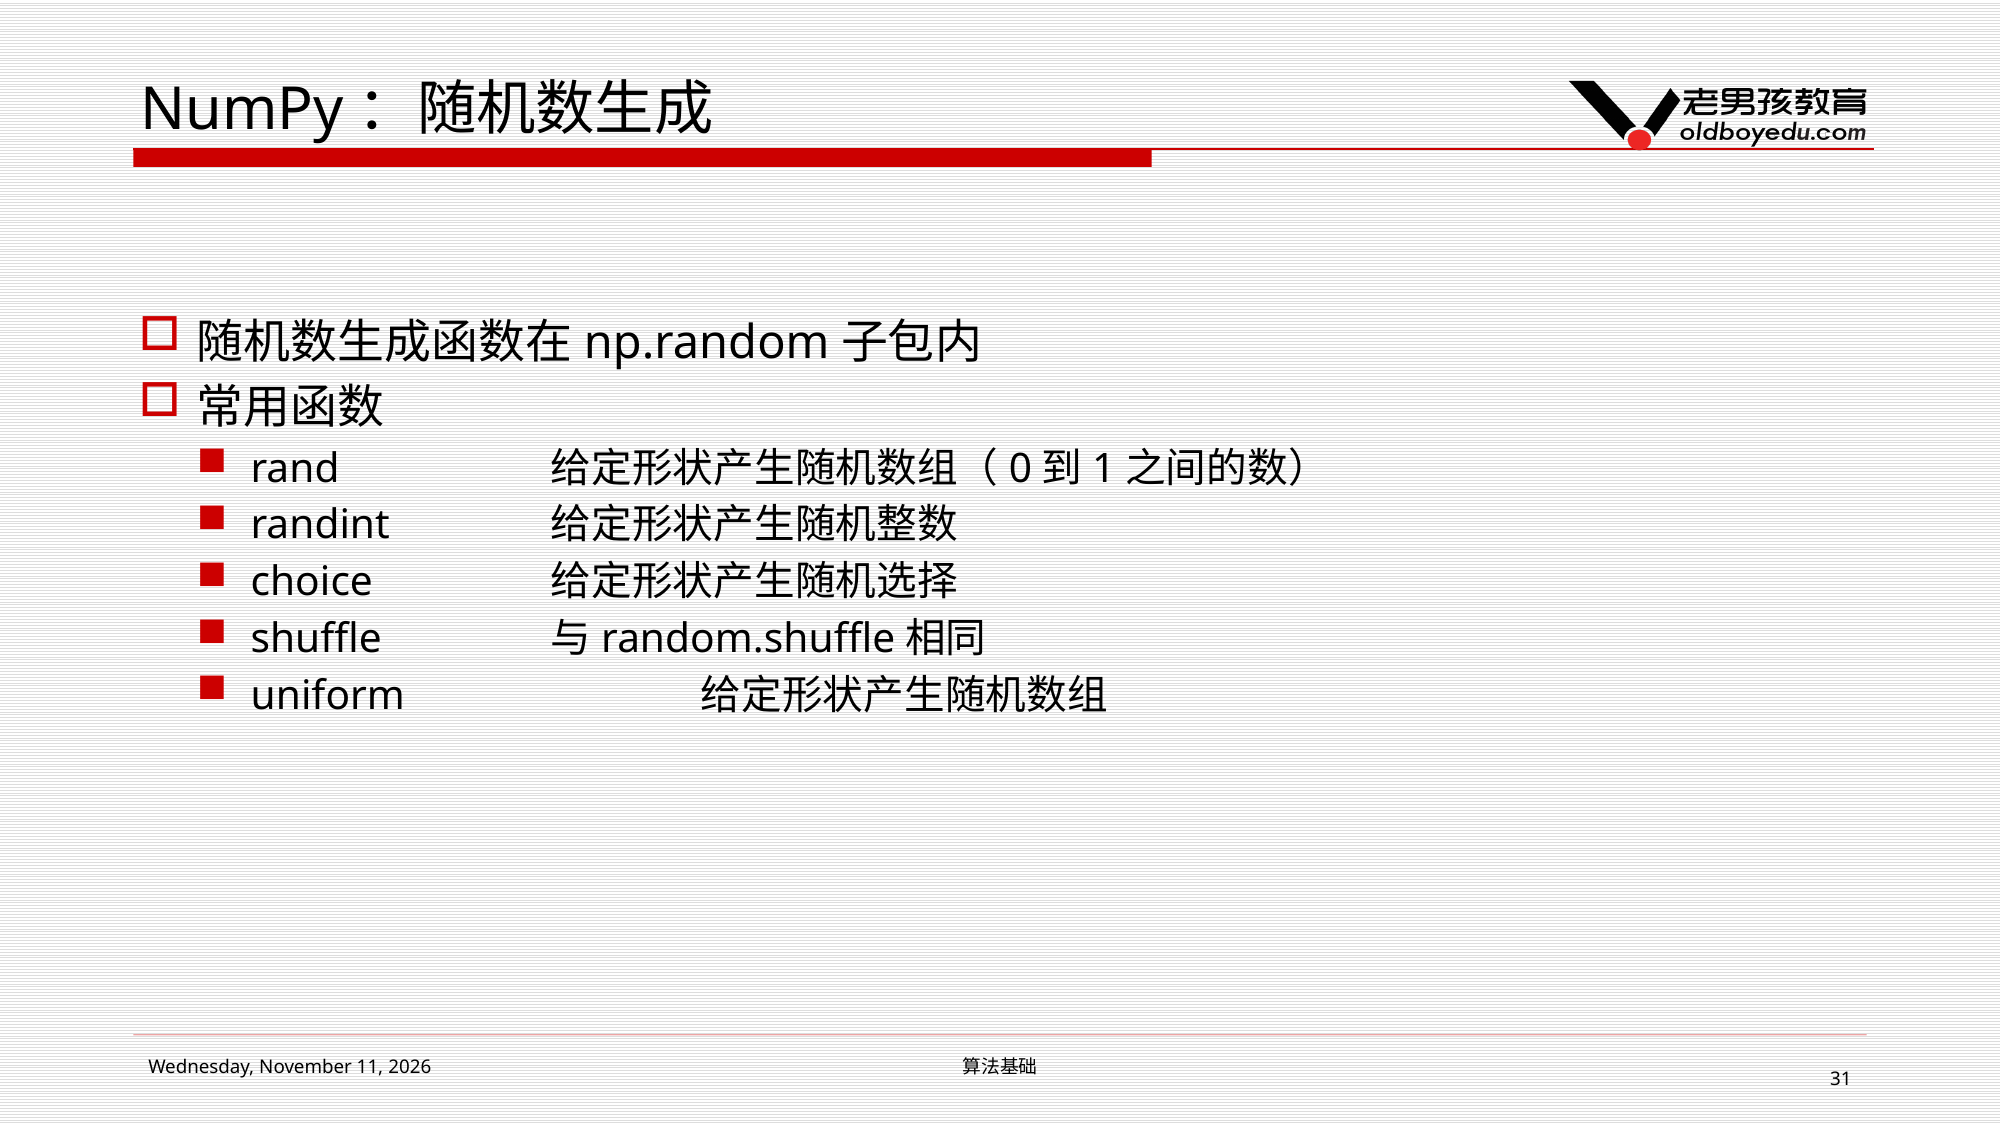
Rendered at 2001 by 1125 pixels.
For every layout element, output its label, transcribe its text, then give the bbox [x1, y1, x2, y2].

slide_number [133, 1046, 567, 1103]
title NumPy：随机数生成 [125, 50, 1876, 149]
footer 算法基础 [683, 1046, 1317, 1103]
slide_number 31 [1433, 1058, 1867, 1103]
list 随机数生成函数在np.random子包内 常用函数 rand 给定形状产生随机数组（0到1之间的数） randint 给定形状产生随机整数 choice 给定形状产生随机选择 shuffle 与random.shuffle相同 uniform 给定形状产生随机数组 [123, 172, 1874, 988]
